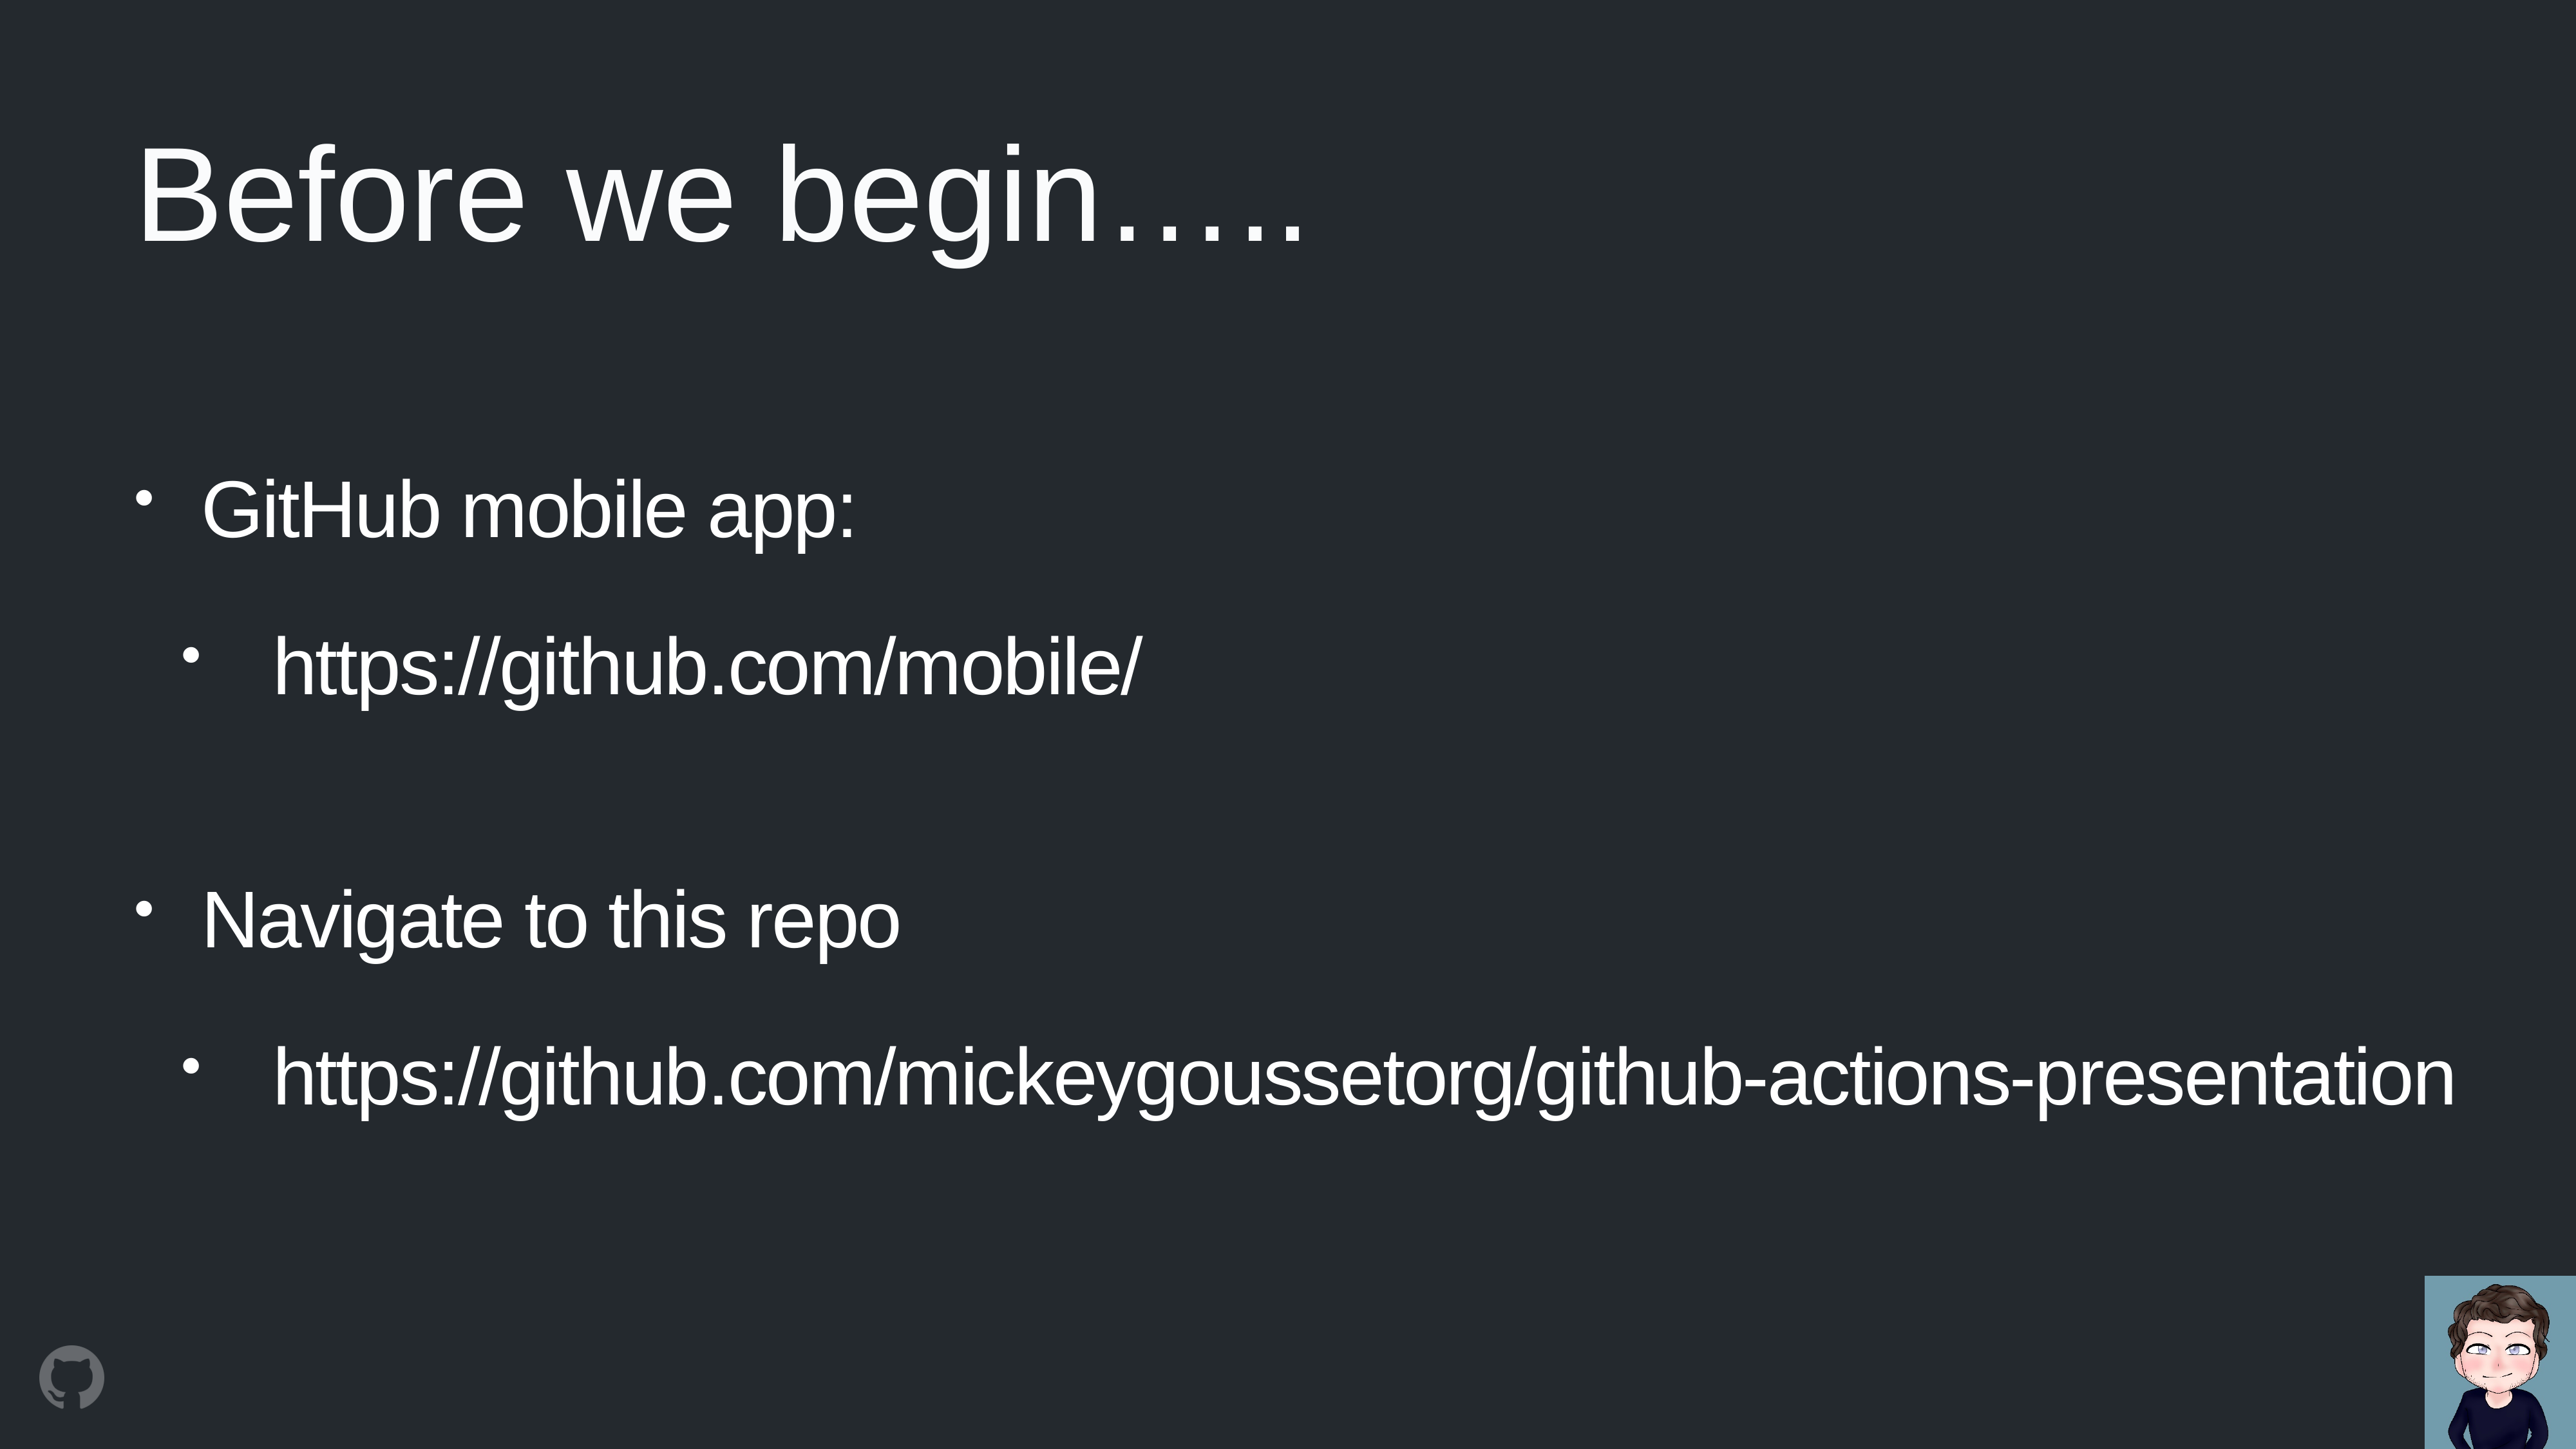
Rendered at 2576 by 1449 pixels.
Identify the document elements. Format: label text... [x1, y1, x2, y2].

title Before we begin….. [133, 80, 2443, 296]
list GitHub mobile app: https://github.com/mobile/ Navigate to this repo https://github.com/mickeygoussetorg/github-actions-presentation [133, 375, 2482, 1316]
picture [2425, 1276, 2576, 1449]
